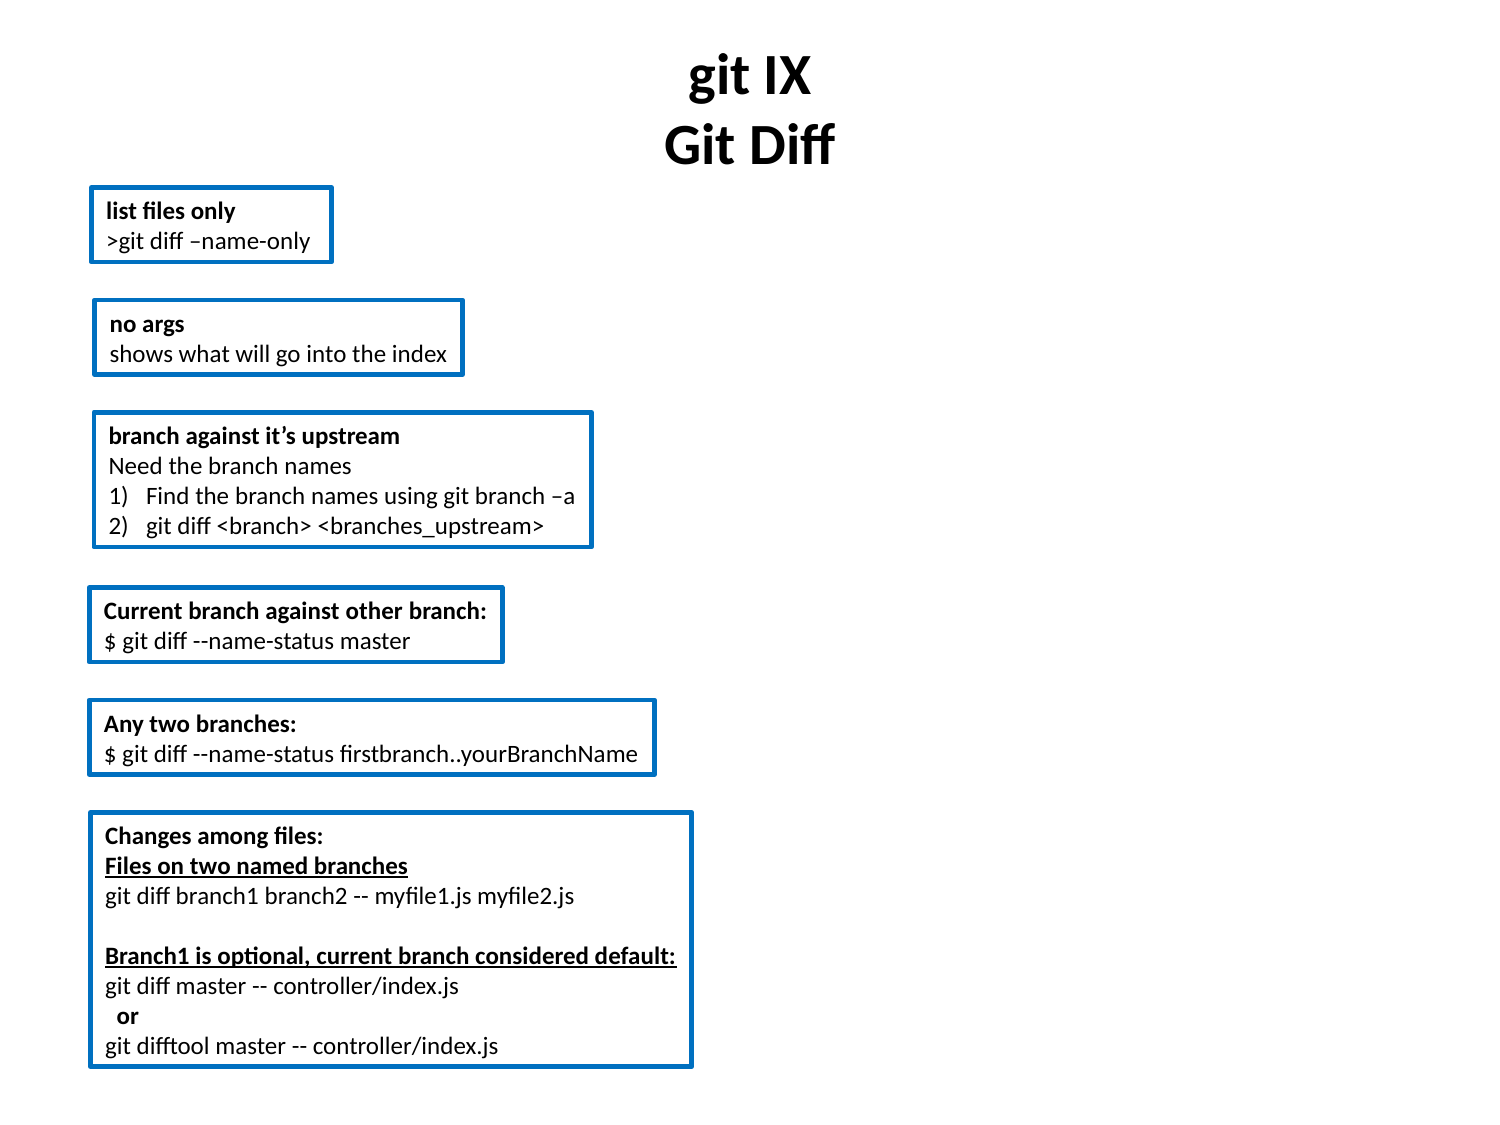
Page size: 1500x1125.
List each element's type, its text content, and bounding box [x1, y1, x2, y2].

text_box Changes among files: Files on two named branches git diff branch1 branch2 -- myfile1.js myfile2.js Branch1 is optional, current branch considered default: git diff master -- controller/index.js or git difftool master -- controller/index.js [90, 812, 692, 1067]
text_box Any two branches: $ git diff --name-status firstbranch..yourBranchName [89, 699, 655, 775]
text_box branch against it’s upstream Need the branch names Find the branch names using git branch –a git diff <branch> <branches_upstream> [93, 412, 592, 547]
text_box Current branch against other branch: $ git diff --name-status master [89, 587, 503, 663]
title git IX Git Diff [75, 12, 1425, 200]
text_box list files only >git diff –name-only [91, 187, 332, 263]
text_box no args shows what will go into the index [94, 299, 463, 375]
